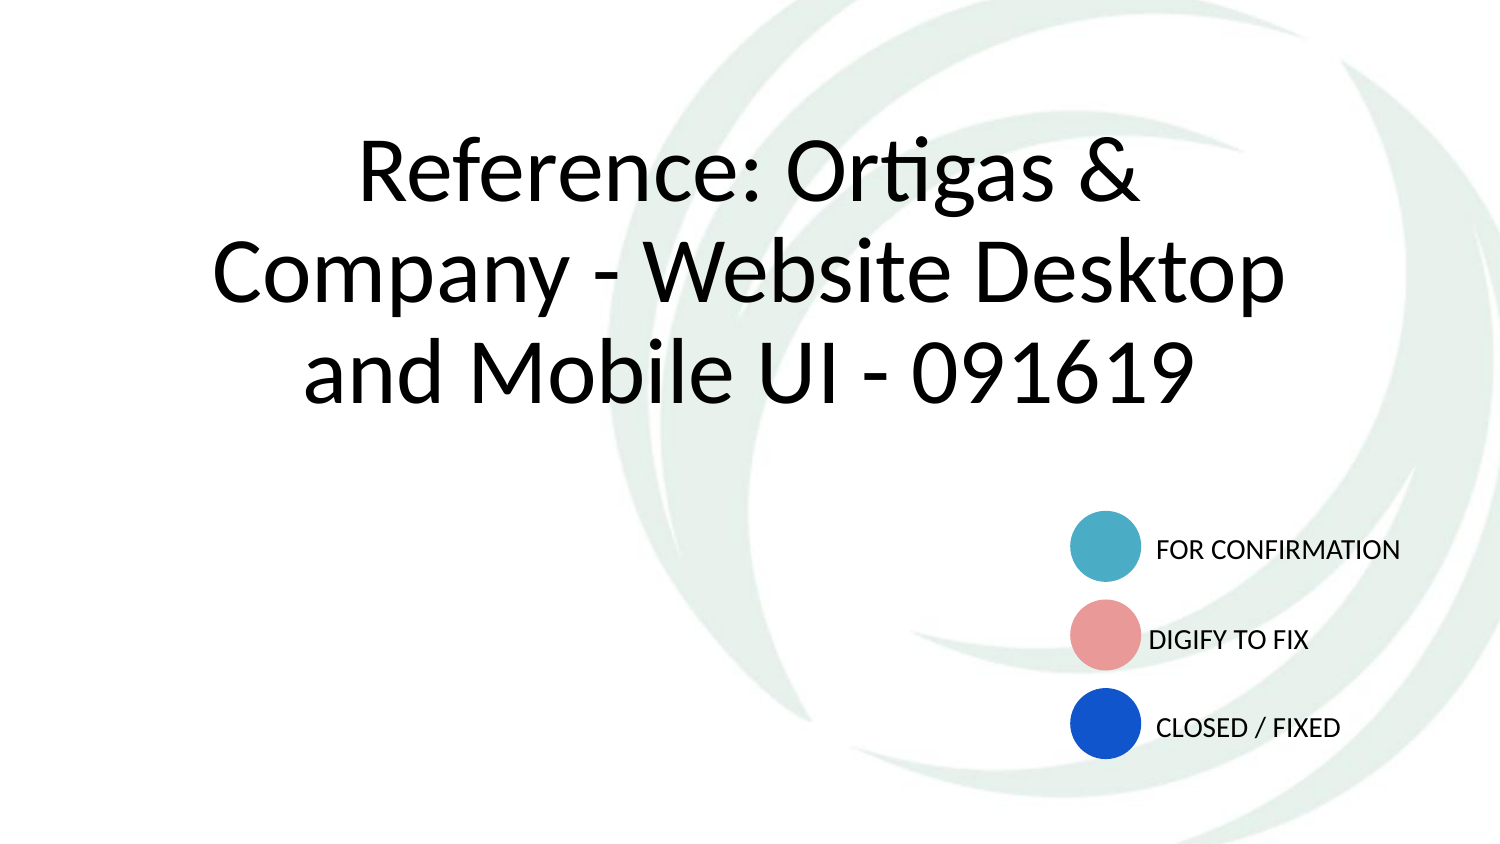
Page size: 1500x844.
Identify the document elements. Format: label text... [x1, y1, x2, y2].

text_box DIGIFY TO FIX [1133, 604, 1466, 666]
picture [0, 0, 1500, 844]
text_box [1070, 510, 1141, 582]
title Reference: Ortigas & Company - Website Desktop and Mobile UI - 091619 [187, 138, 1313, 432]
text_box [1070, 599, 1133, 671]
text_box CLOSED / FIXED [1141, 693, 1474, 754]
text_box FOR CONFIRMATION [1141, 515, 1474, 576]
text_box [1070, 688, 1141, 760]
